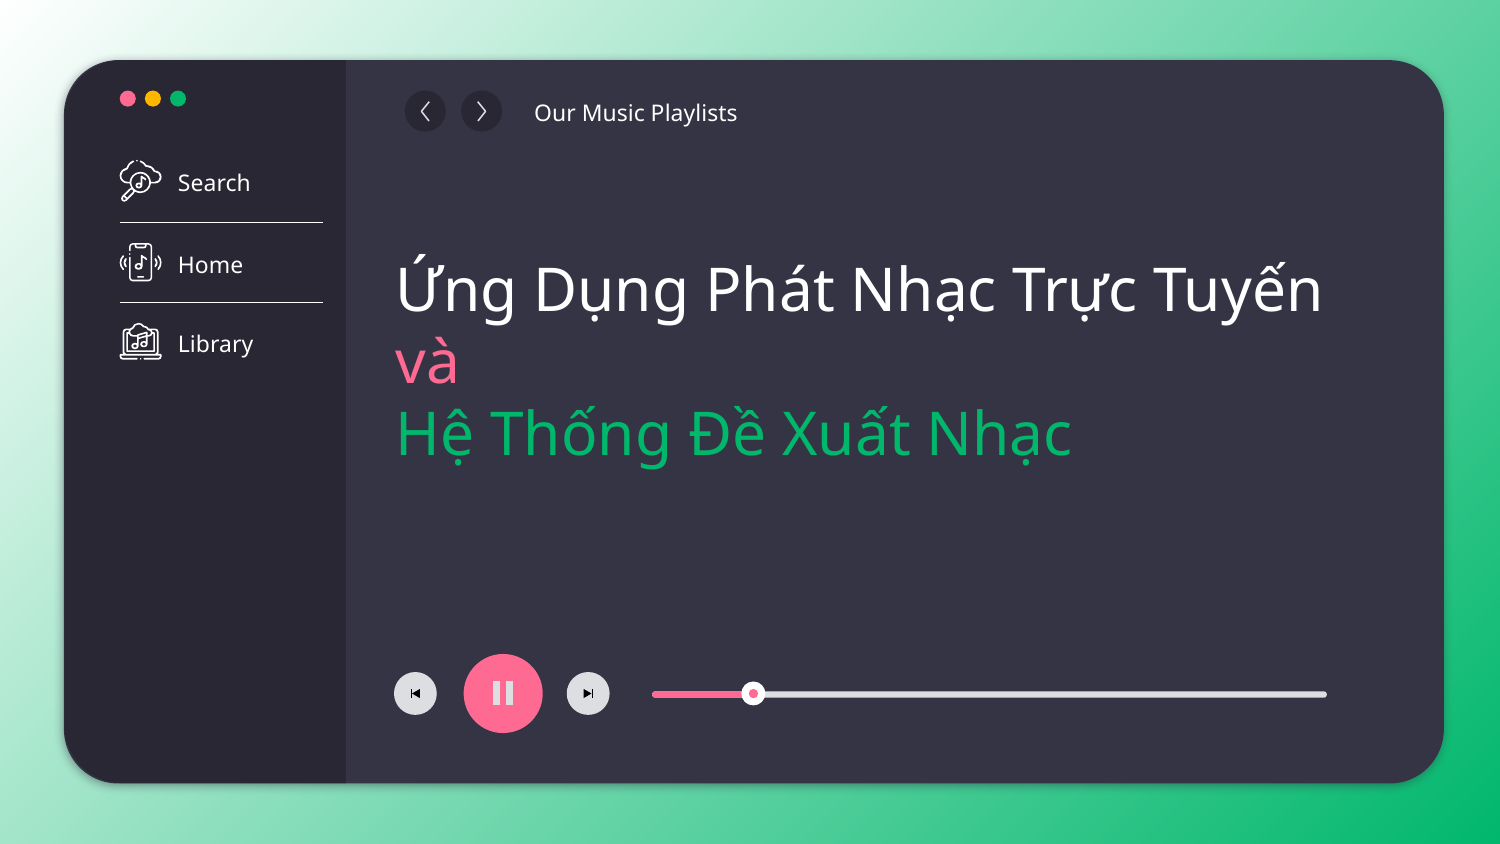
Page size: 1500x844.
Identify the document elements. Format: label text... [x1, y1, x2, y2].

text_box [651, 681, 1328, 706]
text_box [118, 90, 324, 360]
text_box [393, 653, 610, 734]
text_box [404, 90, 503, 132]
title Ứng Dụng Phát Nhạc Trực Tuyến và Hệ Thống Đề Xuất Nhạc [380, 181, 1395, 538]
text_box Our Music Playlists [534, 99, 799, 123]
